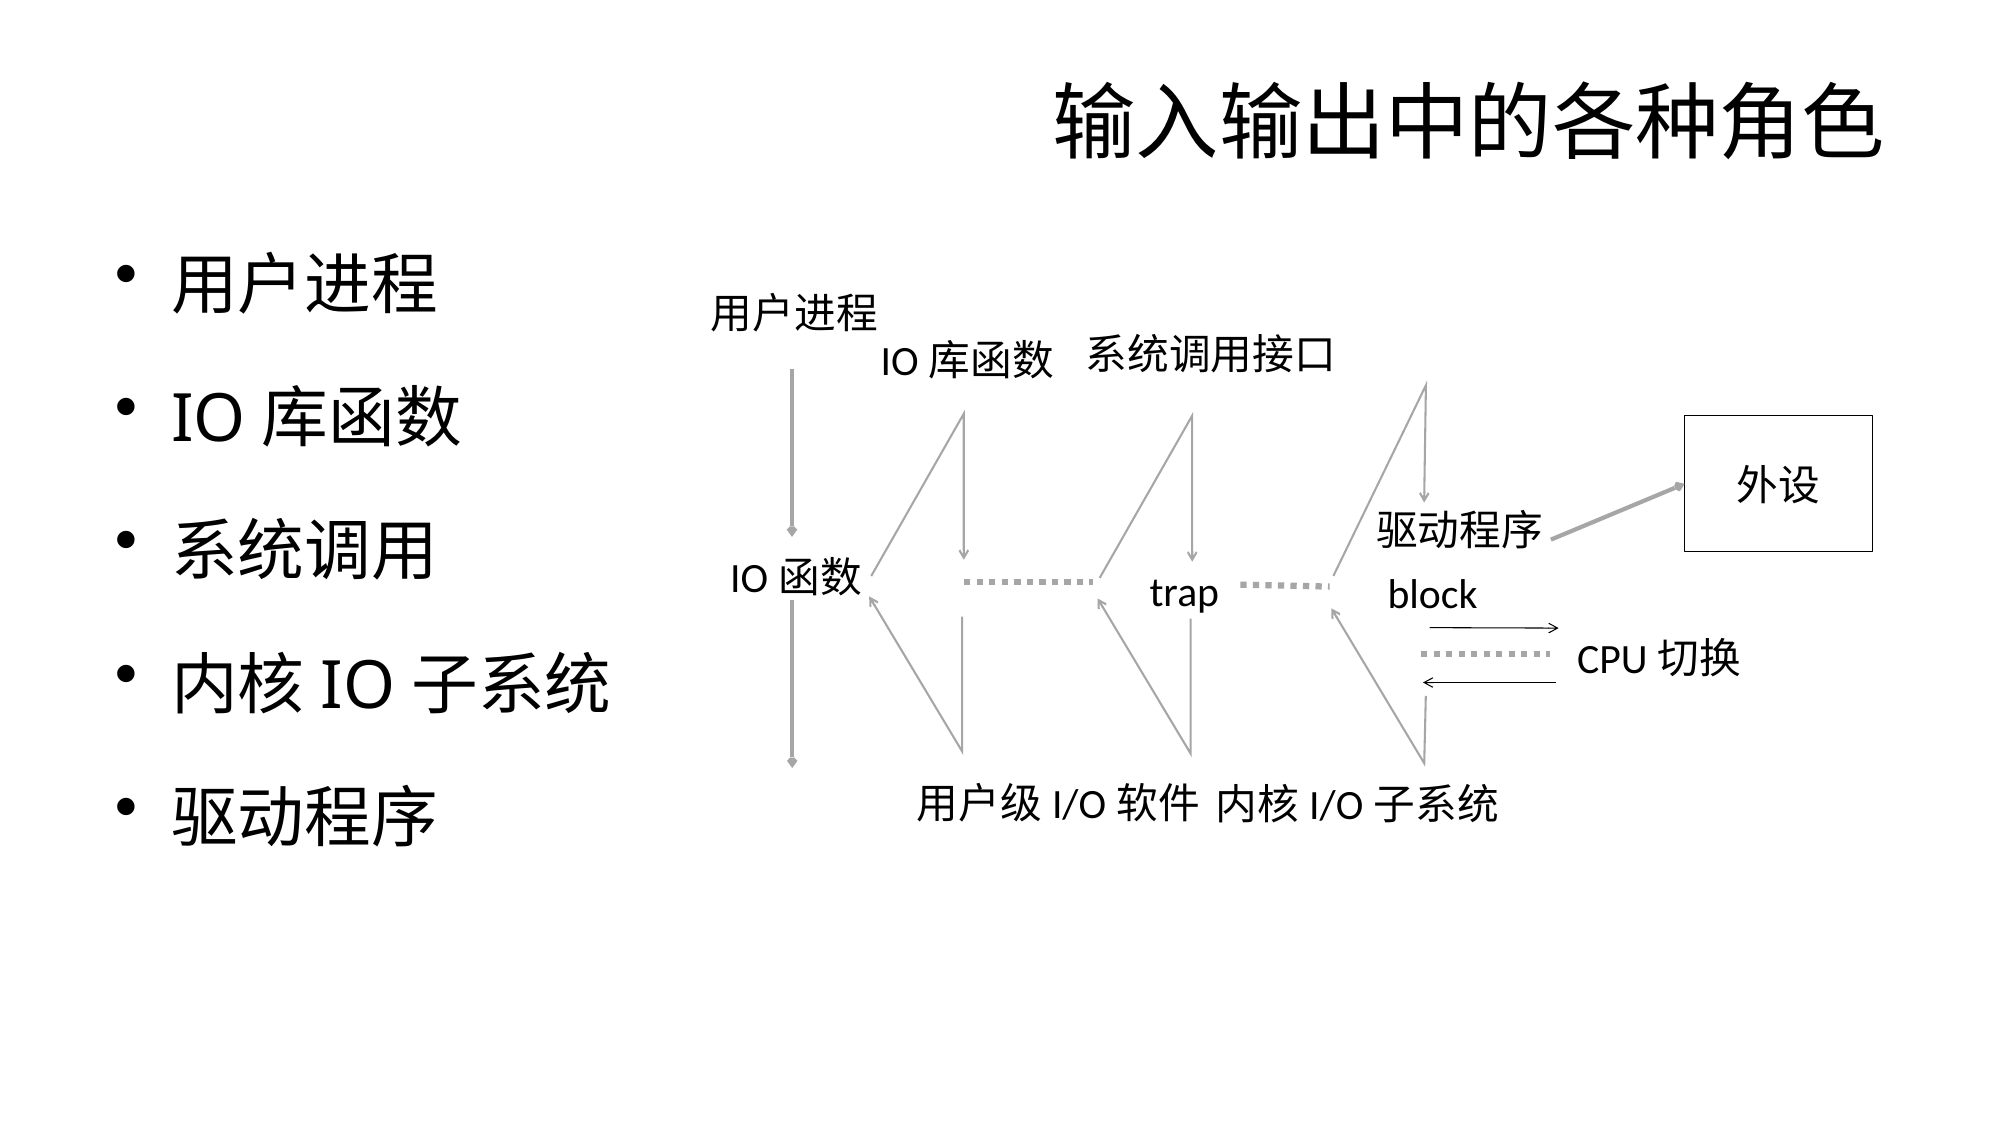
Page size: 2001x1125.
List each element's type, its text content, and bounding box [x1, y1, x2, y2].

list 用户进程 IO库函数 系统调用 内核IO子系统 驱动程序 [99, 193, 1901, 1006]
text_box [700, 269, 1873, 845]
title 输入输出中的各种角色 [99, 44, 1901, 193]
